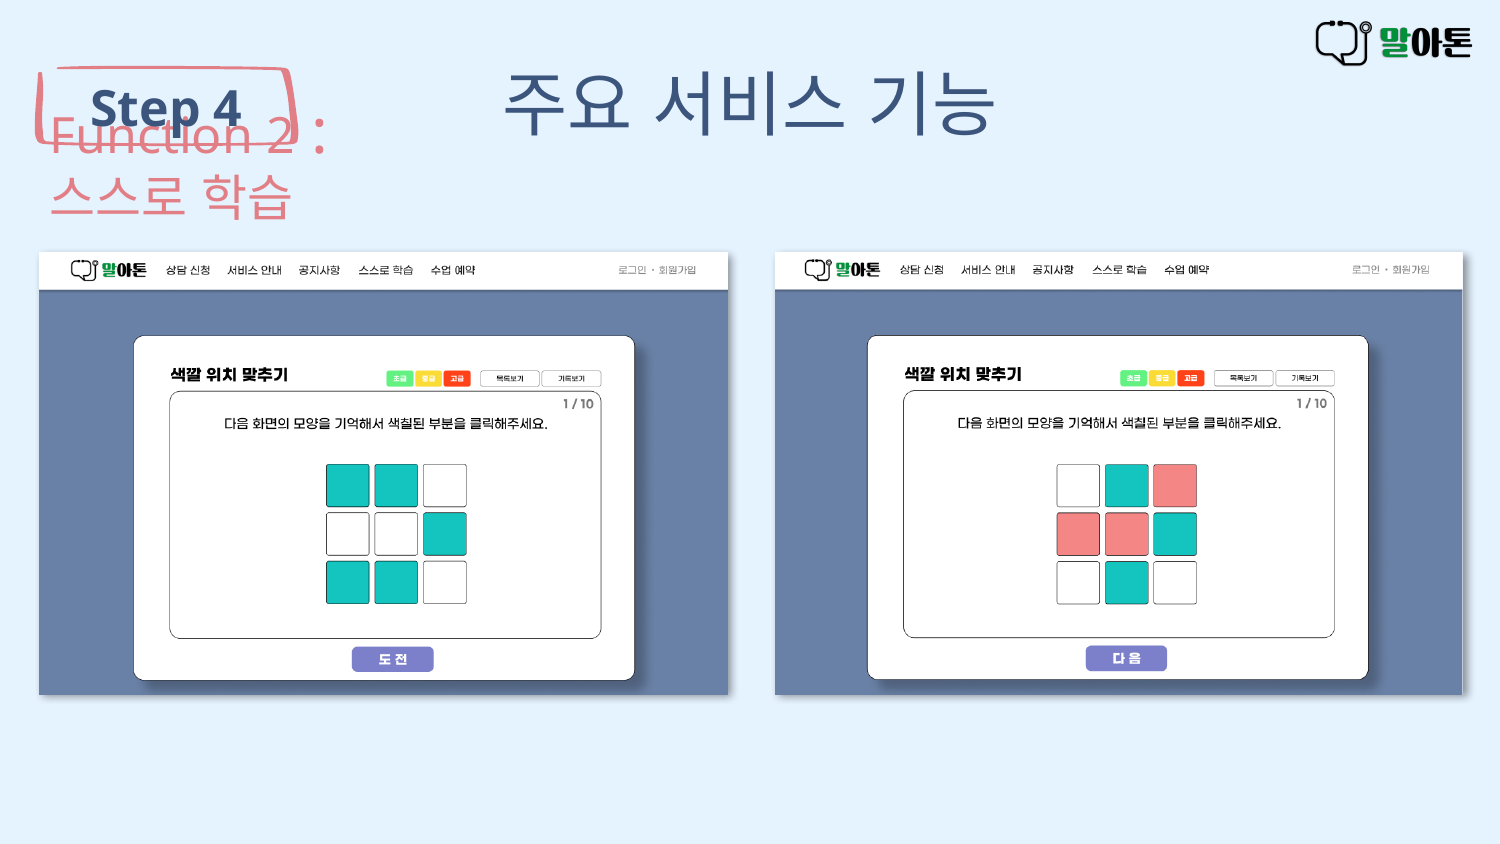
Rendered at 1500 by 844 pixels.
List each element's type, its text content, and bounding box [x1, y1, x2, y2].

picture [1310, 10, 1479, 76]
picture [39, 252, 728, 696]
text_box 주요 서비스 기능 [118, 76, 1382, 157]
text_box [33, 65, 299, 147]
picture [774, 252, 1464, 696]
text_box Function 2 : 스스로 학습 [34, 161, 501, 227]
